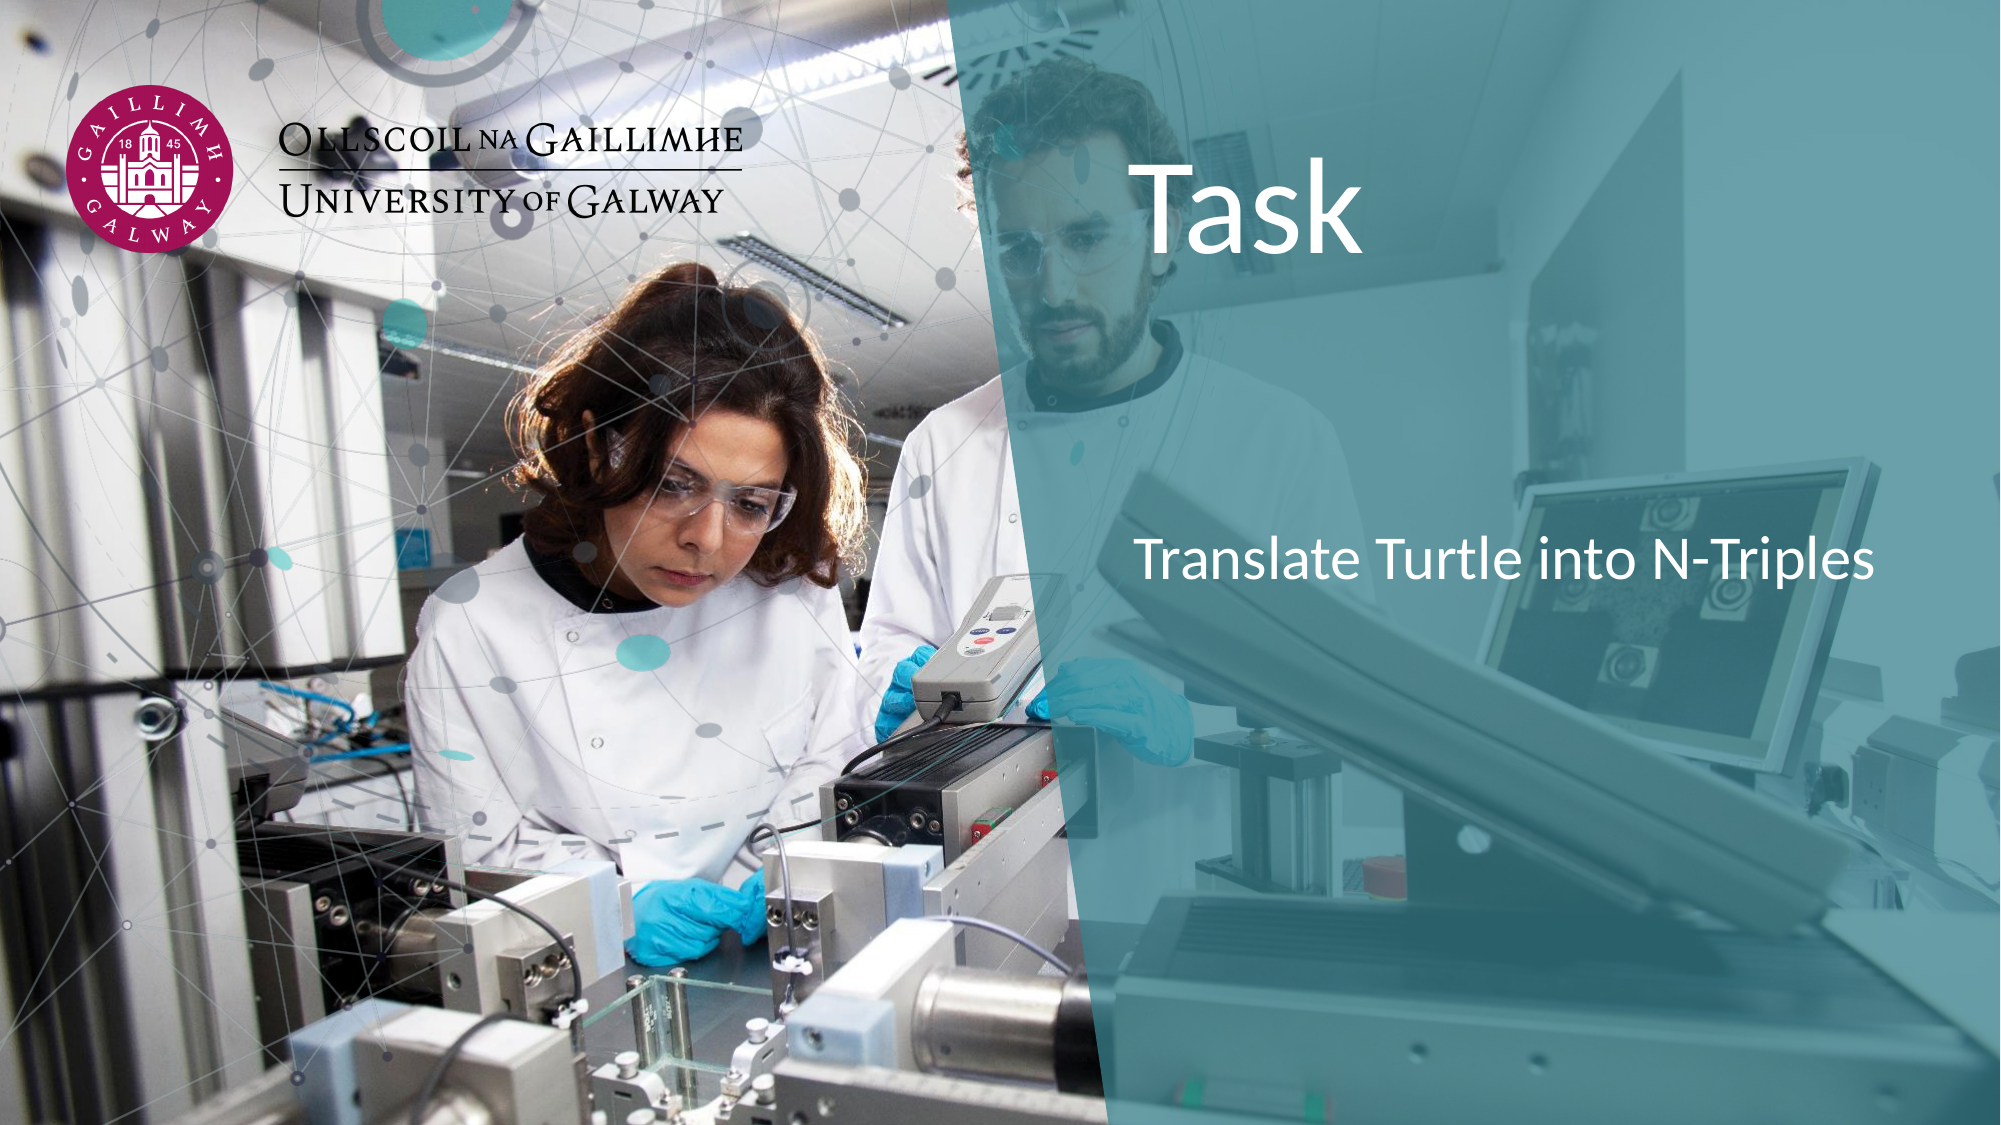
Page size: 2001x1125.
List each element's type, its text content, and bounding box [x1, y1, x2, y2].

picture [1039, 711, 1049, 718]
title Task [1112, 119, 1959, 483]
subtitle Translate Turtle into N-Triples [1118, 510, 1959, 982]
picture [0, 0, 1108, 1125]
